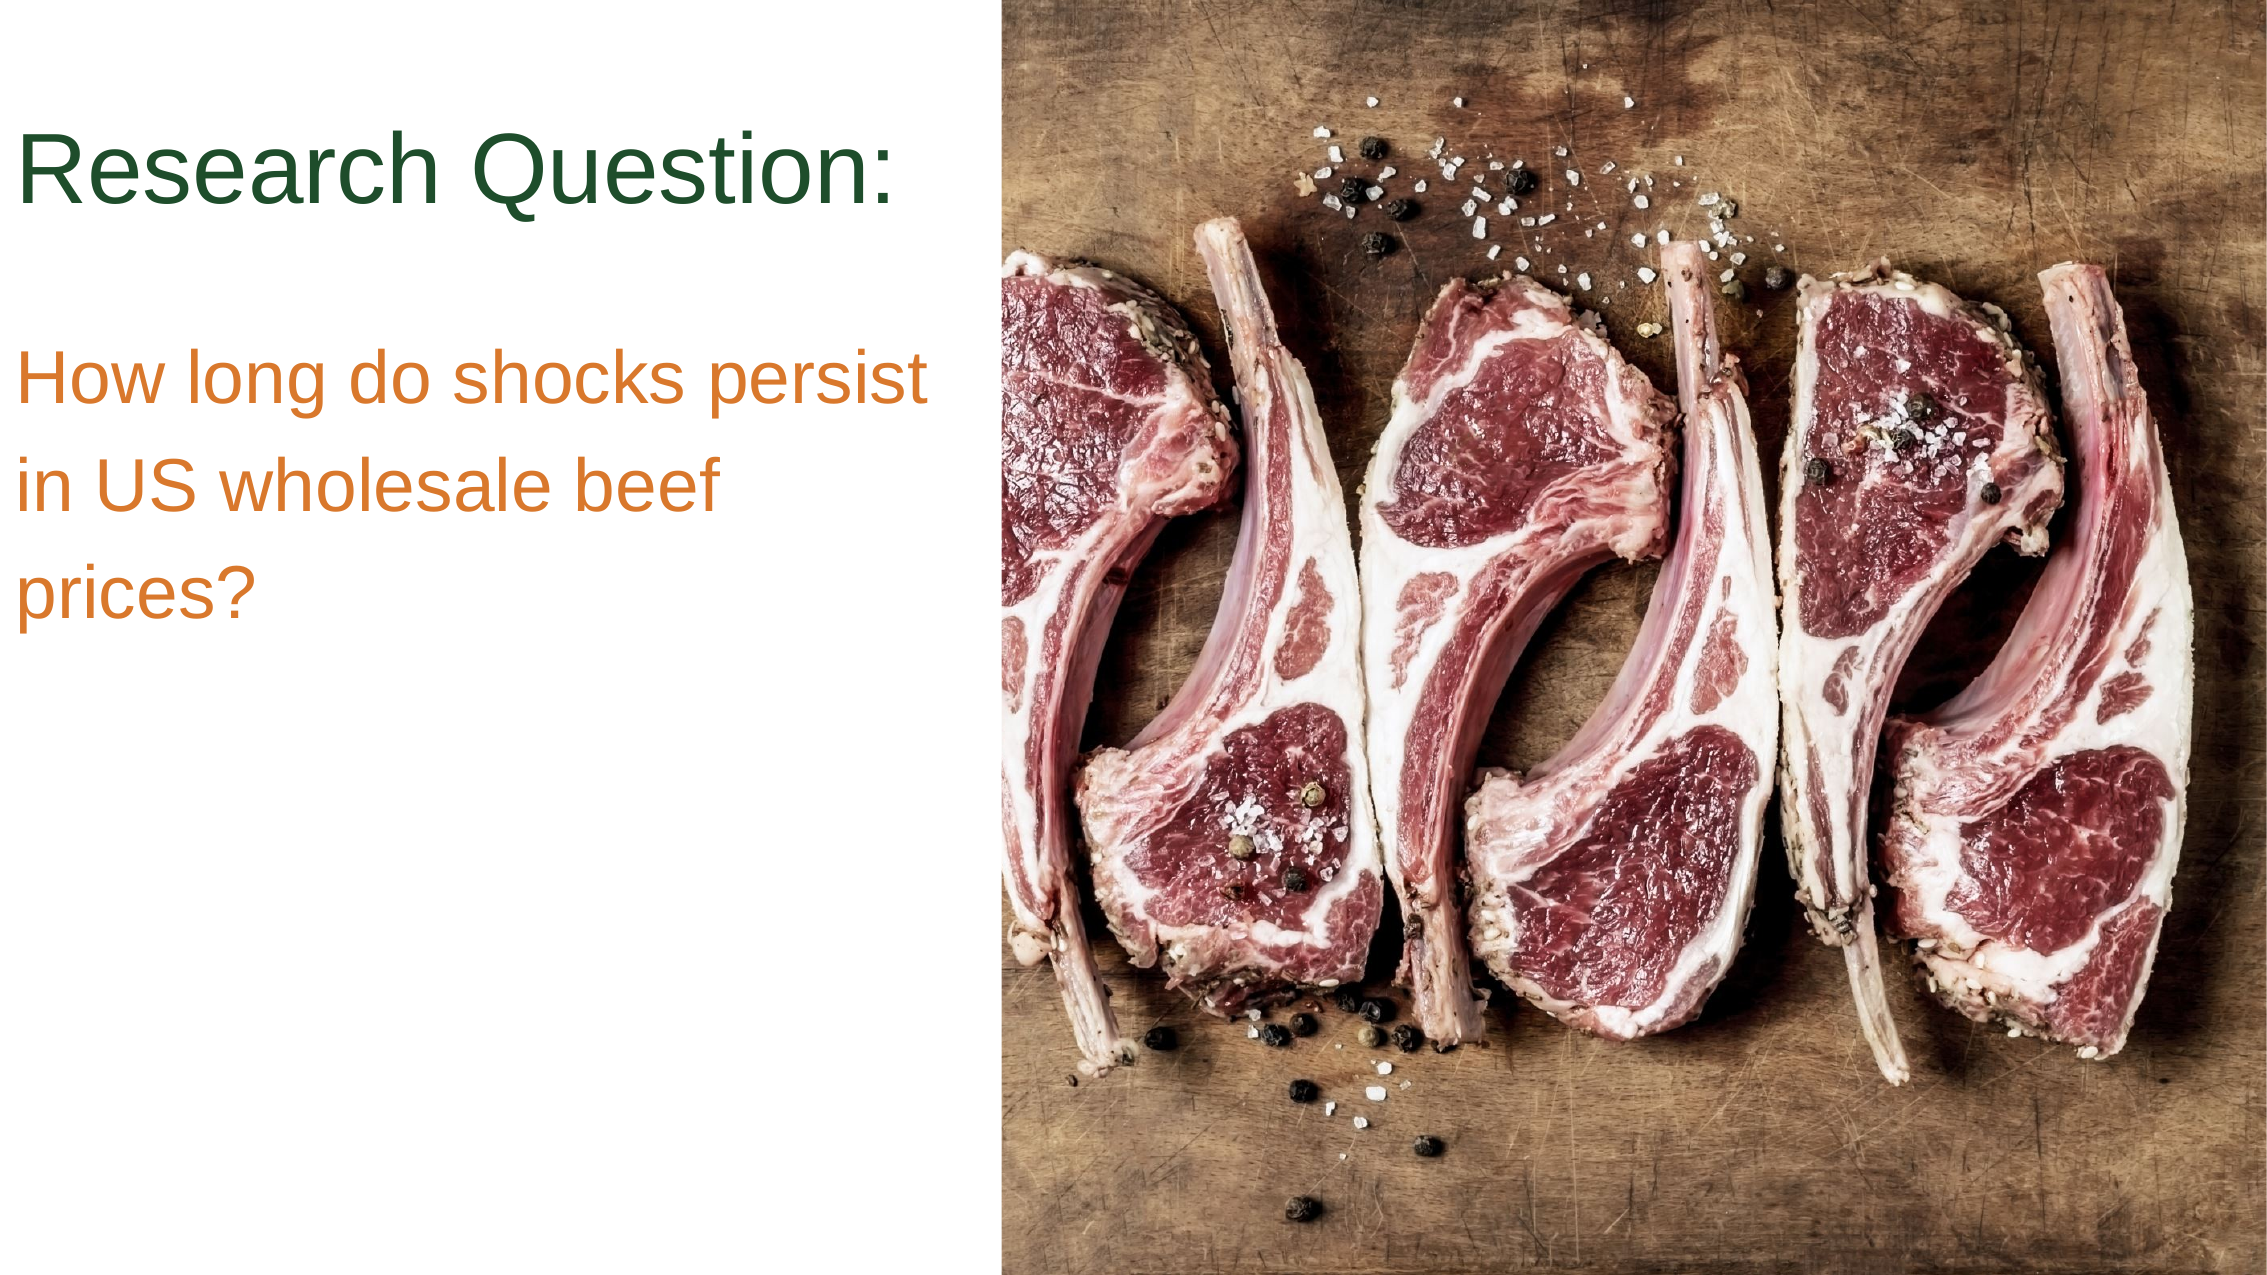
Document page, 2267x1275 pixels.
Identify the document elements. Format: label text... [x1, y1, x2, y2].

picture [1001, 0, 2267, 1275]
title Research Question: [0, 102, 996, 397]
list How long do shocks persist in US wholesale beef prices? [0, 295, 970, 815]
